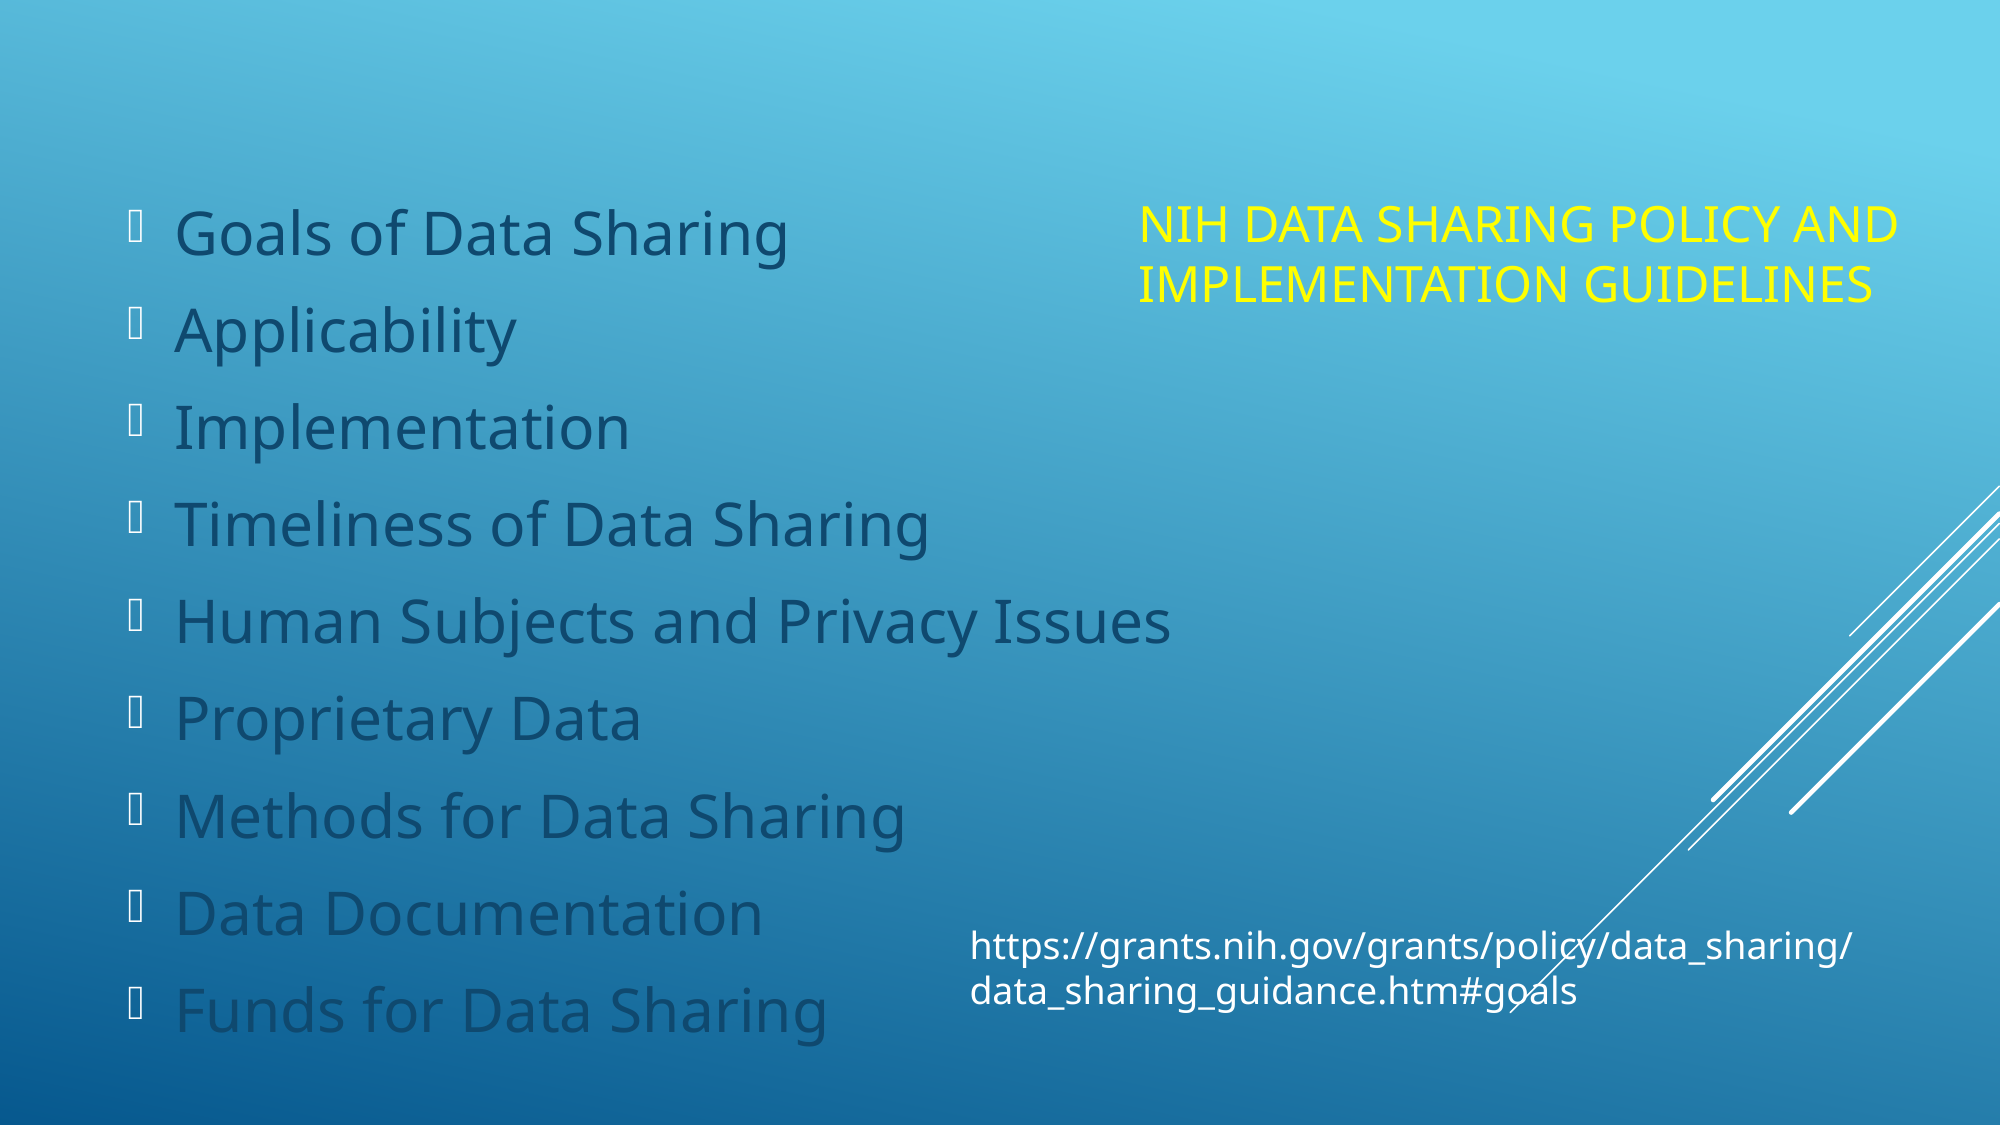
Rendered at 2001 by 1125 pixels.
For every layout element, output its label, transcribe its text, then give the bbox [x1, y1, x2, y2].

title NIH Data Sharing Policy and Implementation Guidelines [1344, 112, 1970, 320]
list Goals of Data Sharing Applicability Implementation Timeliness of Data Sharing Human Subjects and Privacy Issues Proprietary Data Methods for Data Sharing Data Documentation Funds for Data Sharing [112, 112, 1344, 1084]
text_box https://grants.nih.gov/grants/policy/data_sharing/data_sharing_guidance.htm#goals [954, 914, 1955, 1020]
